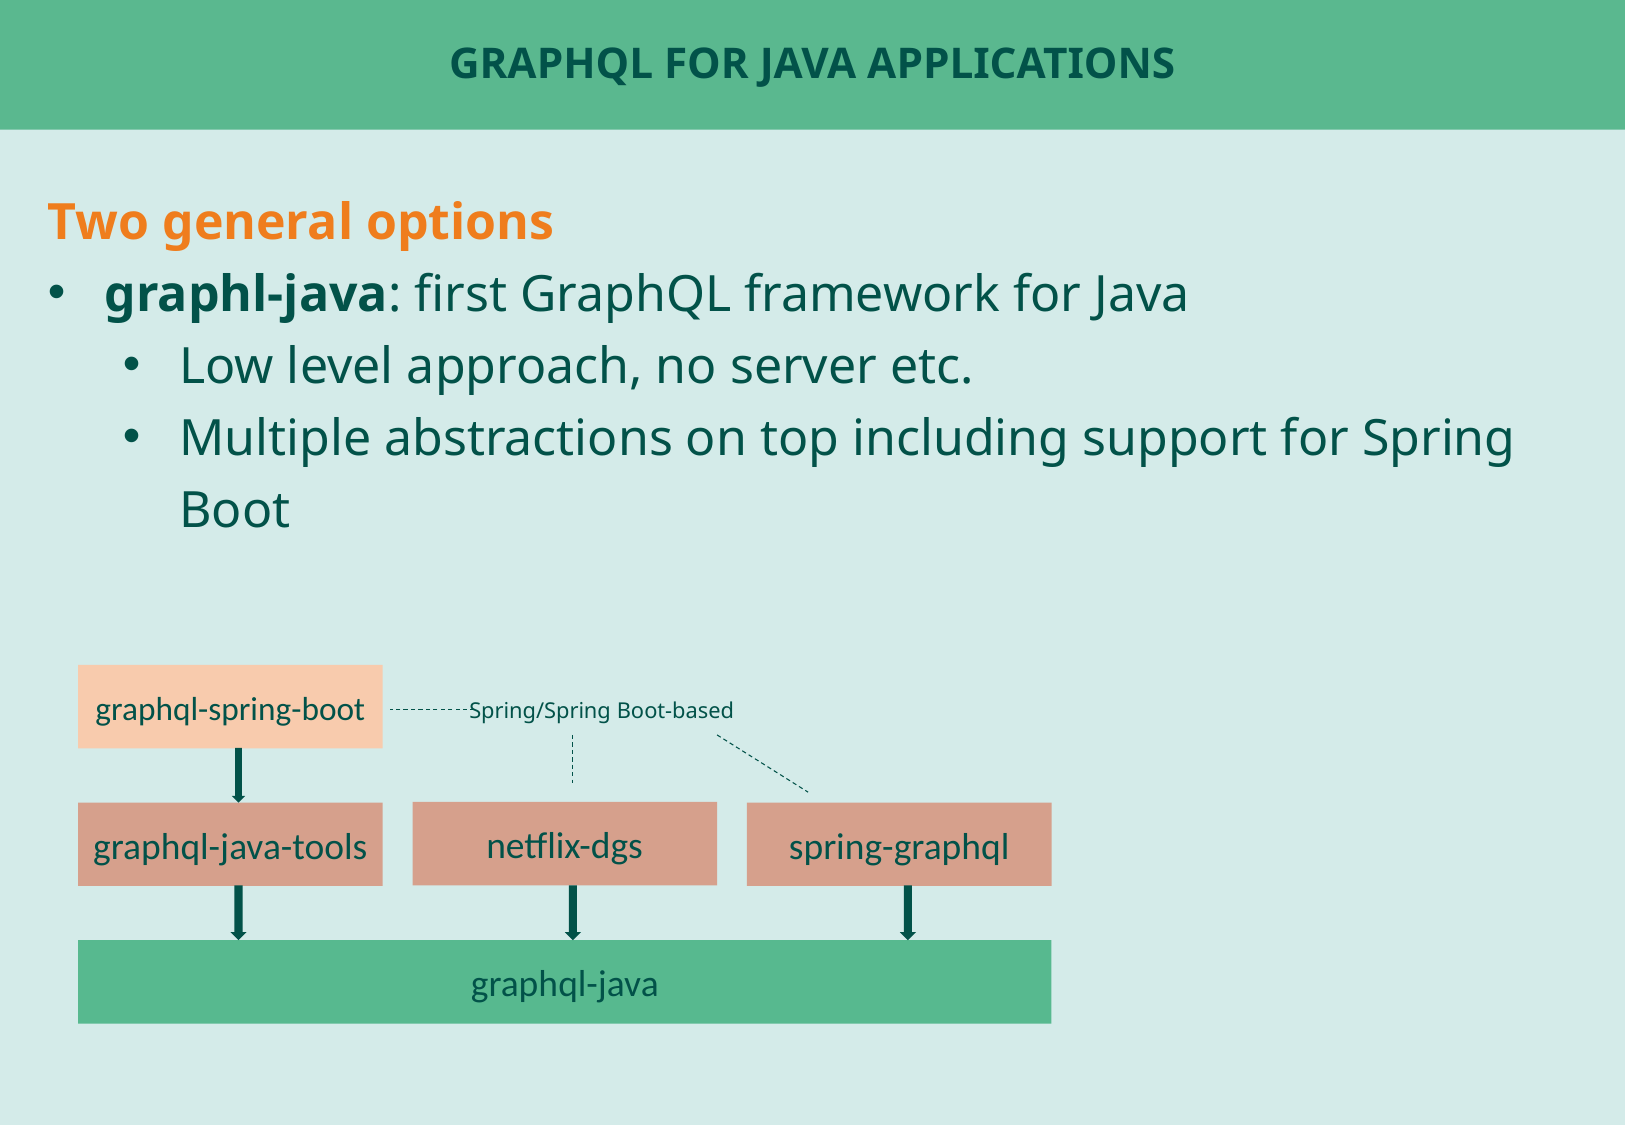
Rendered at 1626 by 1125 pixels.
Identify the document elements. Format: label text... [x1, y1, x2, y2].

title GraphQL For Java applications [0, 0, 1625, 130]
text_box [229, 746, 248, 805]
text_box graphql-spring-boot [77, 664, 384, 749]
text_box [227, 884, 250, 942]
text_box [562, 884, 584, 942]
text_box [897, 884, 919, 942]
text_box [717, 734, 809, 793]
text_box Spring/Spring Boot-based [454, 689, 750, 731]
text_box netflix-dgs [411, 801, 718, 886]
text_box Two general options graphl-java: first GraphQL framework for Java Low level approach, no server etc. Multiple abstractions on top including support for Spring Boot [33, 169, 1554, 977]
text_box spring-graphql [746, 801, 1053, 887]
text_box graphql-java [77, 939, 1052, 1025]
text_box graphql-java-tools [77, 801, 384, 887]
